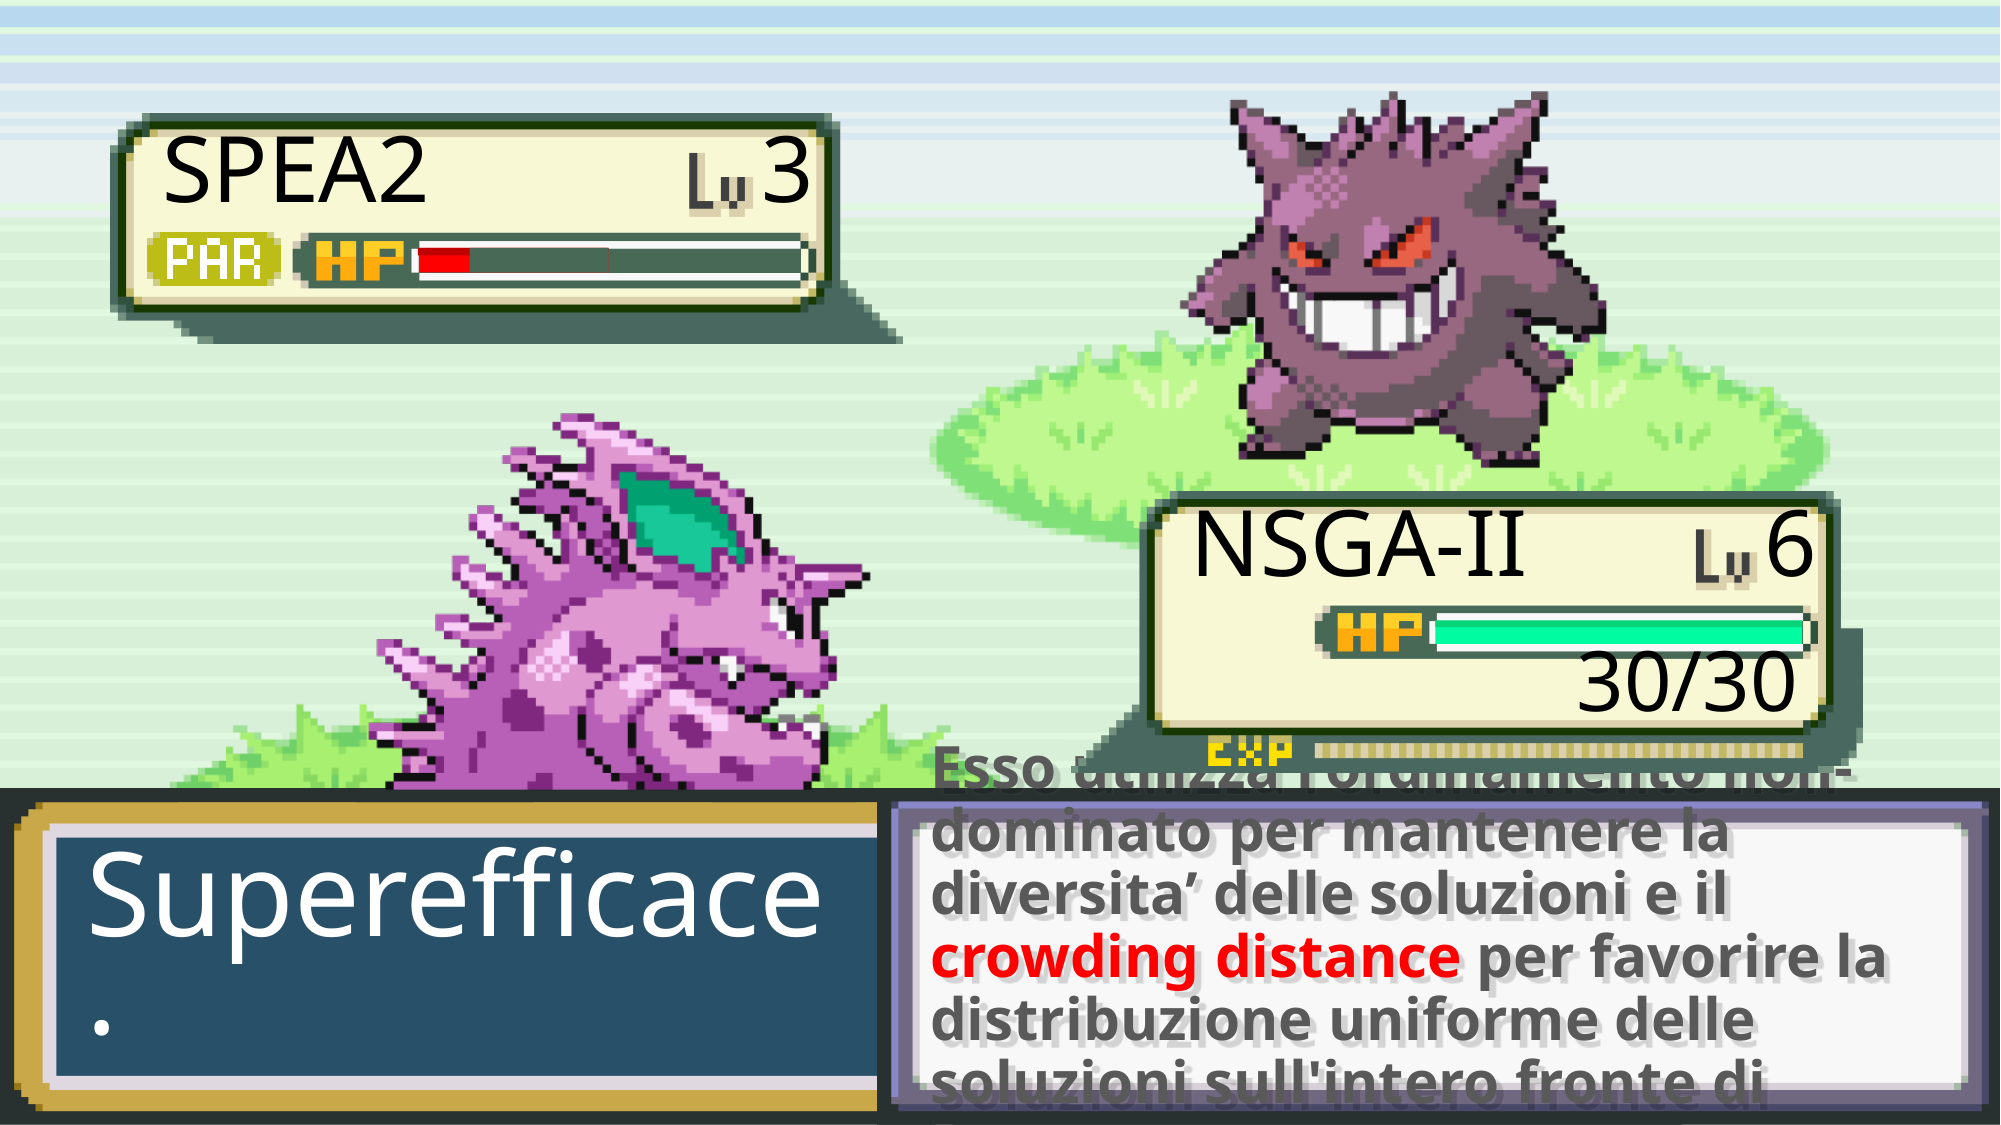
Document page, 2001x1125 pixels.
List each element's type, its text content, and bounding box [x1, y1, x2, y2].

picture [0, 0, 2000, 1125]
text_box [1070, 489, 1863, 774]
list Esso utilizza l'ordinamento non-dominato per mantenere la diversita’ delle soluzioni e il crowding distance per favorire la distribuzione uniforme delle soluzioni sull'intero fronte di Pareto. [915, 830, 1956, 1087]
title Superefficace. [71, 850, 870, 1069]
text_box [417, 247, 609, 273]
